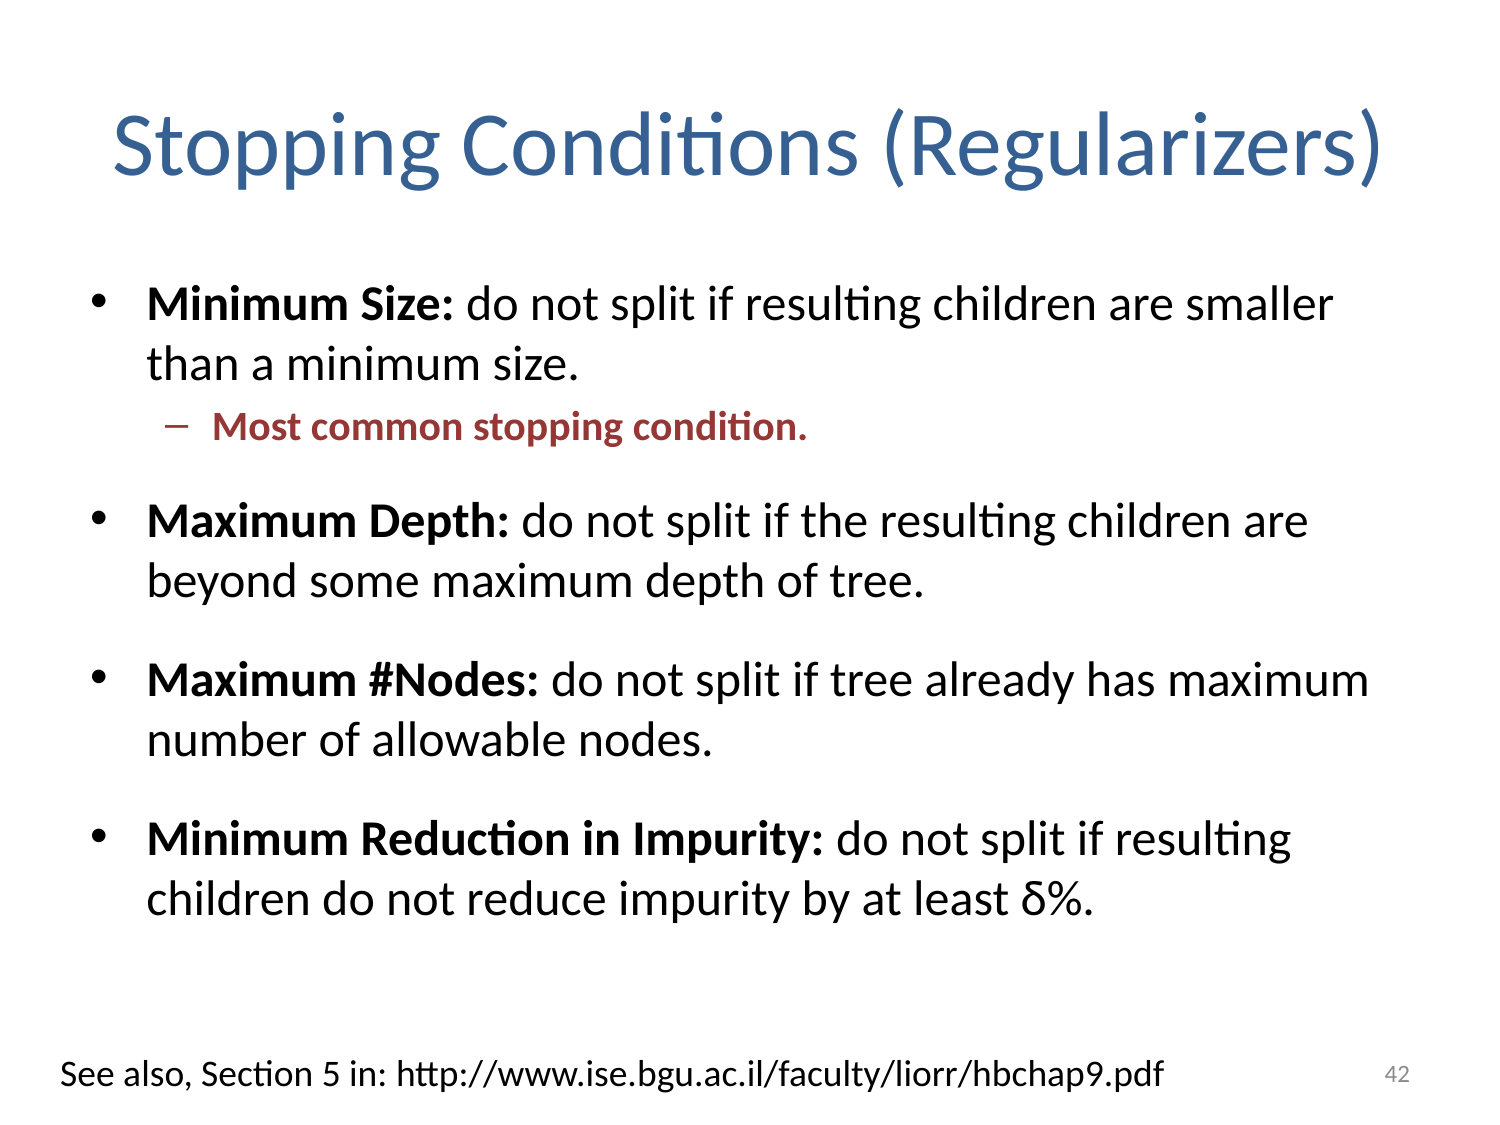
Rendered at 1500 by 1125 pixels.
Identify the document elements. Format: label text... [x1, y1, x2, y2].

text_box See also, Section 5 in: http://www.ise.bgu.ac.il/faculty/liorr/hbchap9.pdf [45, 1041, 1357, 1102]
slide_number 42 [1074, 1042, 1425, 1103]
list Minimum Size: do not split if resulting children are smaller than a minimum size. Most common stopping condition. Maximum Depth: do not split if the resulting children are beyond some maximum depth of tree. Maximum #Nodes: do not split if tree already has maximum number of allowable nodes. Minimum Reduction in Impurity: do not split if resulting children do not reduce impurity by at least δ%. [75, 262, 1425, 1005]
title Stopping Conditions (Regularizers) [75, 45, 1425, 233]
